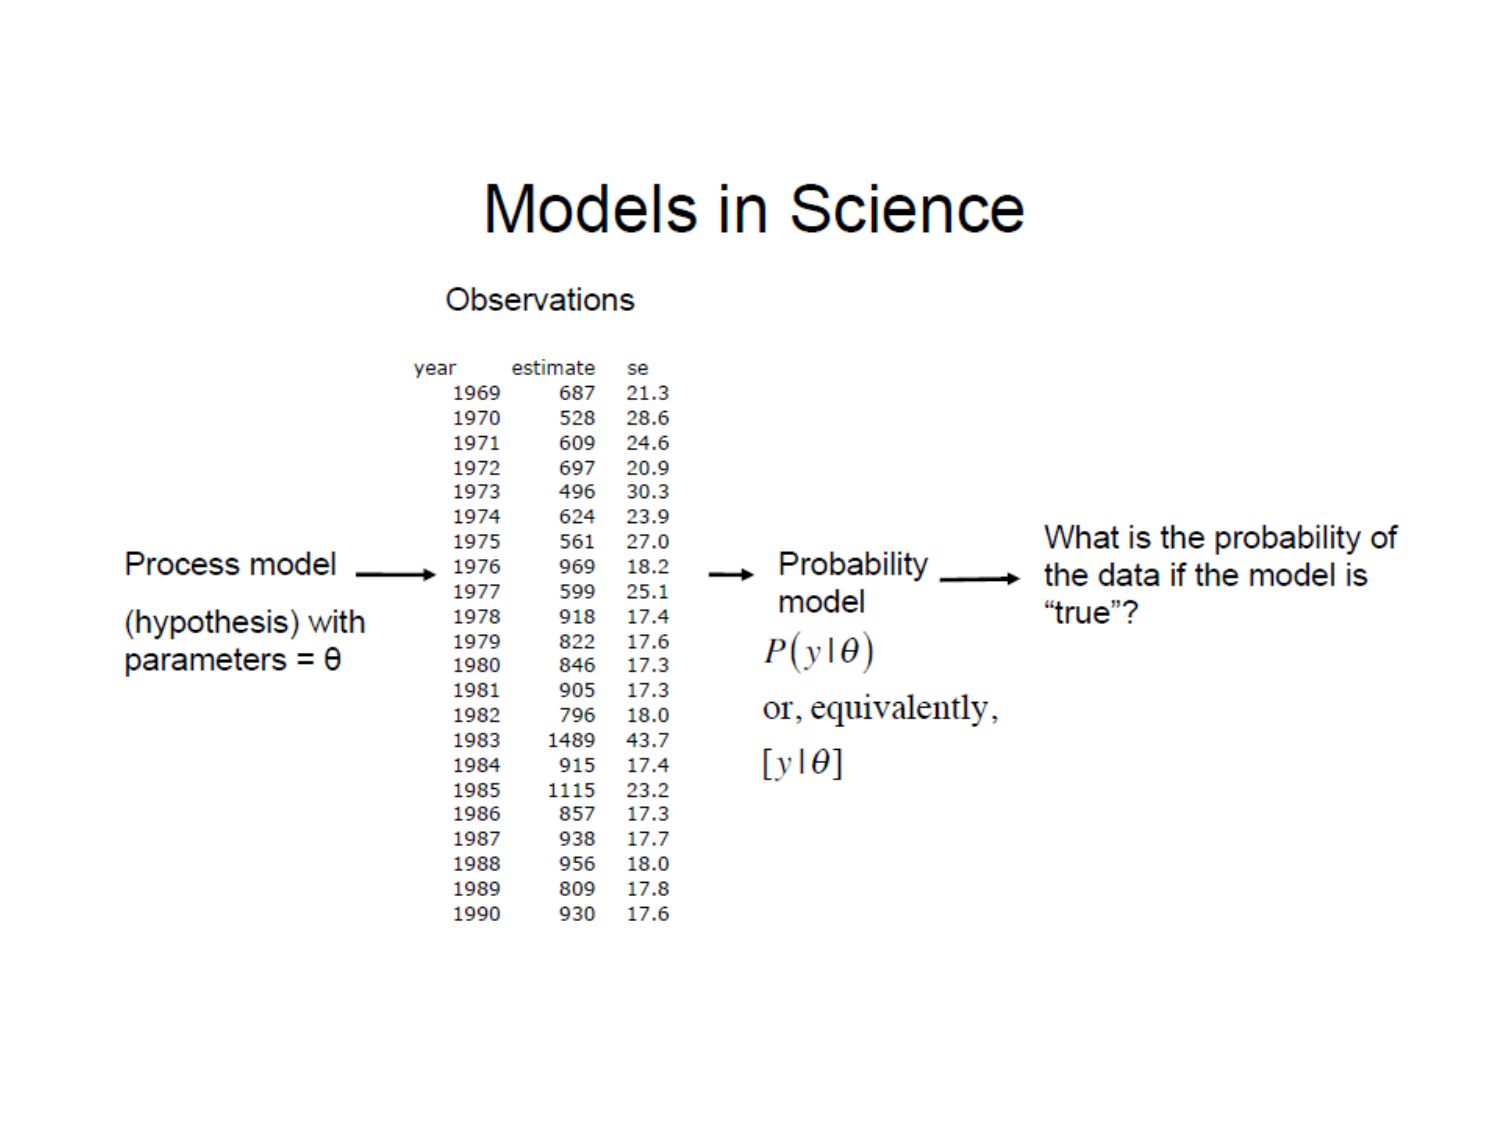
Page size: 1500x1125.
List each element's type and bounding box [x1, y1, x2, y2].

picture [66, 81, 1434, 1044]
